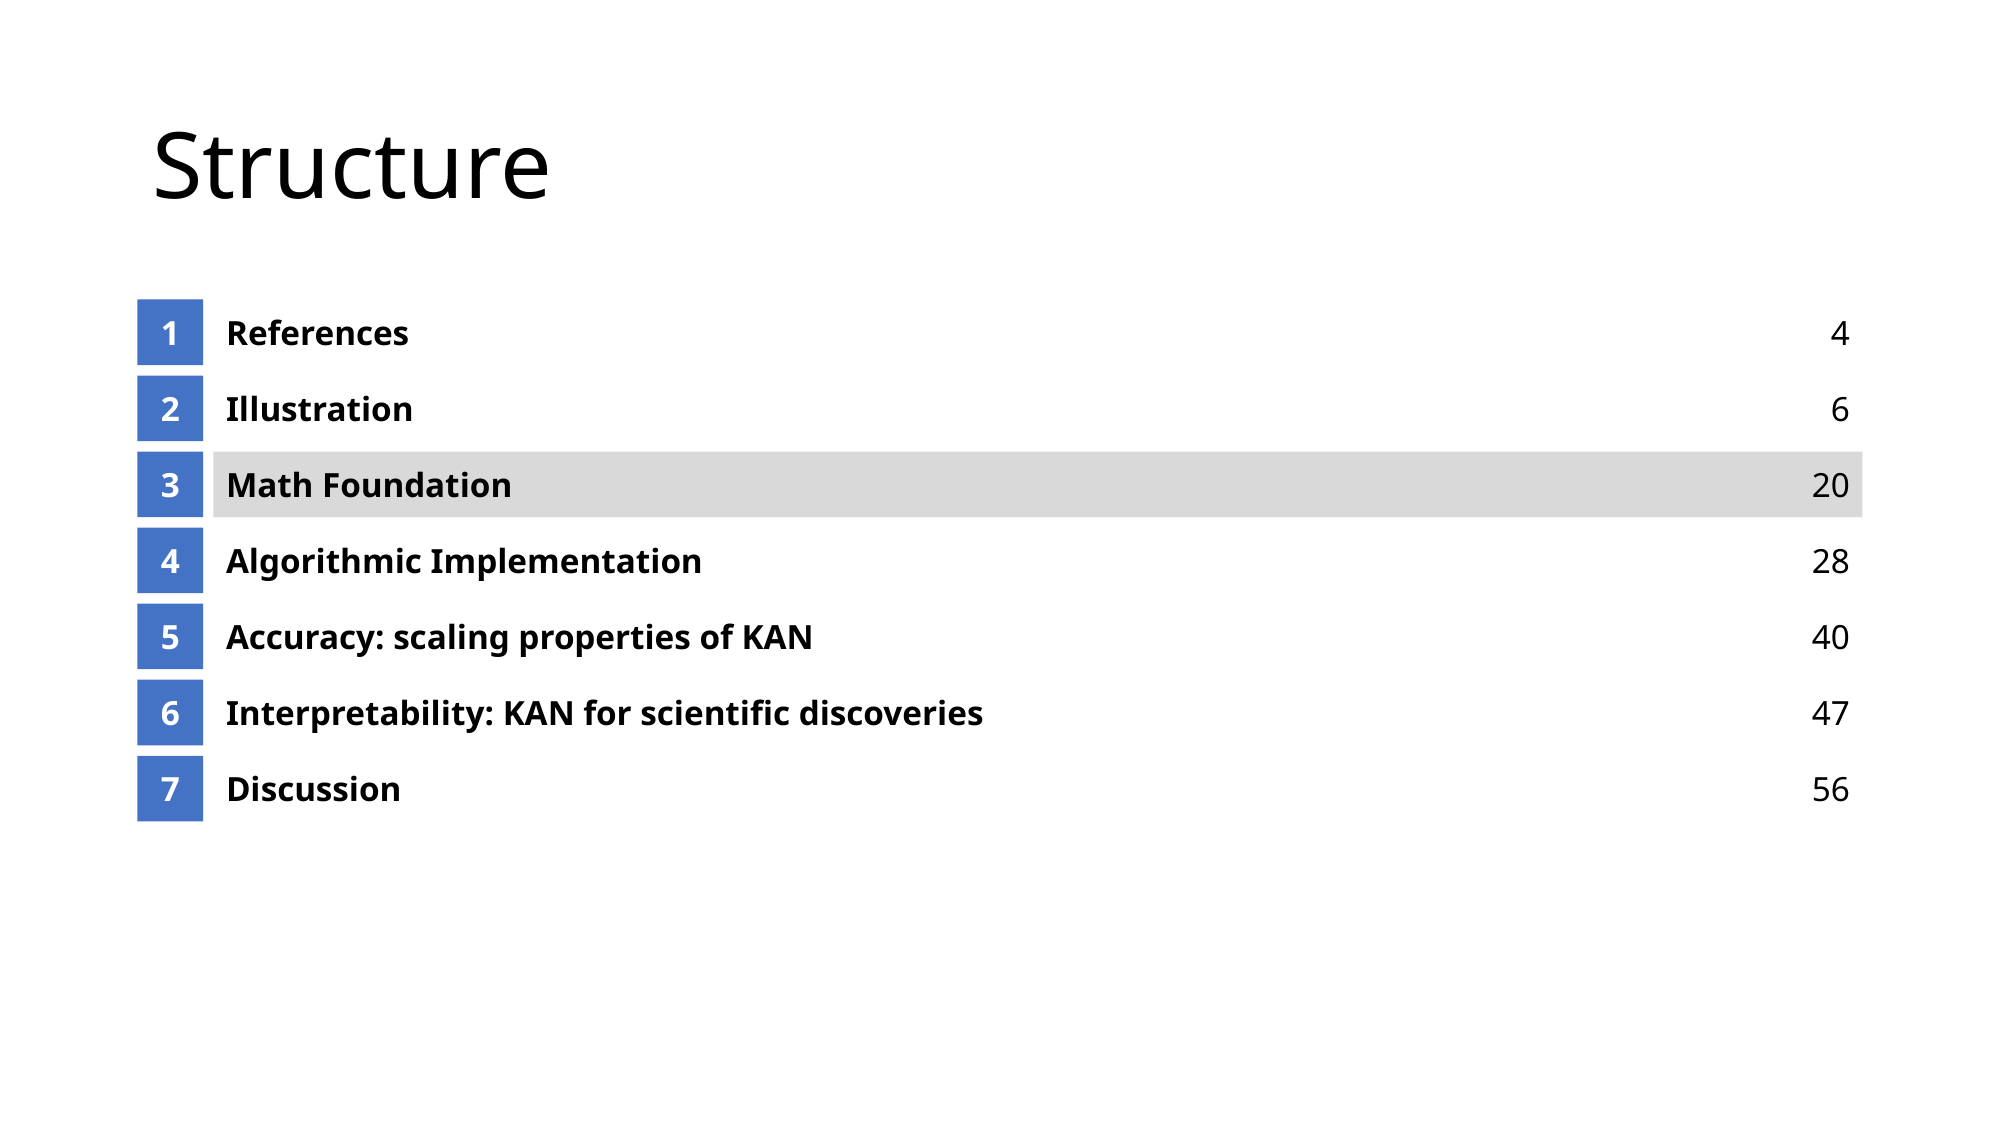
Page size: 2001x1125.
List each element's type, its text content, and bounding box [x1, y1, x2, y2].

text_box Interpretability: KAN for scientific discoveries [213, 679, 913, 746]
text_box 4 [136, 527, 204, 594]
text_box [913, 451, 1831, 518]
text_box References [213, 298, 913, 366]
text_box 6 [1831, 374, 1851, 442]
text_box 3 [136, 451, 204, 518]
text_box 20 [1831, 451, 1851, 518]
text_box 40 [1831, 603, 1851, 670]
text_box 5 [136, 603, 204, 670]
text_box Illustration [213, 374, 913, 442]
title Structure [137, 59, 1863, 278]
text_box Algorithmic Implementation [213, 527, 913, 594]
text_box [1851, 451, 1863, 518]
text_box 4 [1831, 298, 1851, 366]
text_box 6 [136, 679, 204, 746]
text_box 7 [136, 755, 204, 822]
text_box 56 [1831, 755, 1851, 822]
text_box 2 [136, 374, 204, 442]
text_box 28 [1831, 527, 1851, 594]
text_box 1 [136, 298, 204, 366]
text_box Accuracy: scaling properties of KAN [213, 603, 913, 670]
text_box 47 [1831, 679, 1851, 746]
text_box Math Foundation [213, 451, 913, 518]
text_box Discussion [213, 755, 913, 822]
